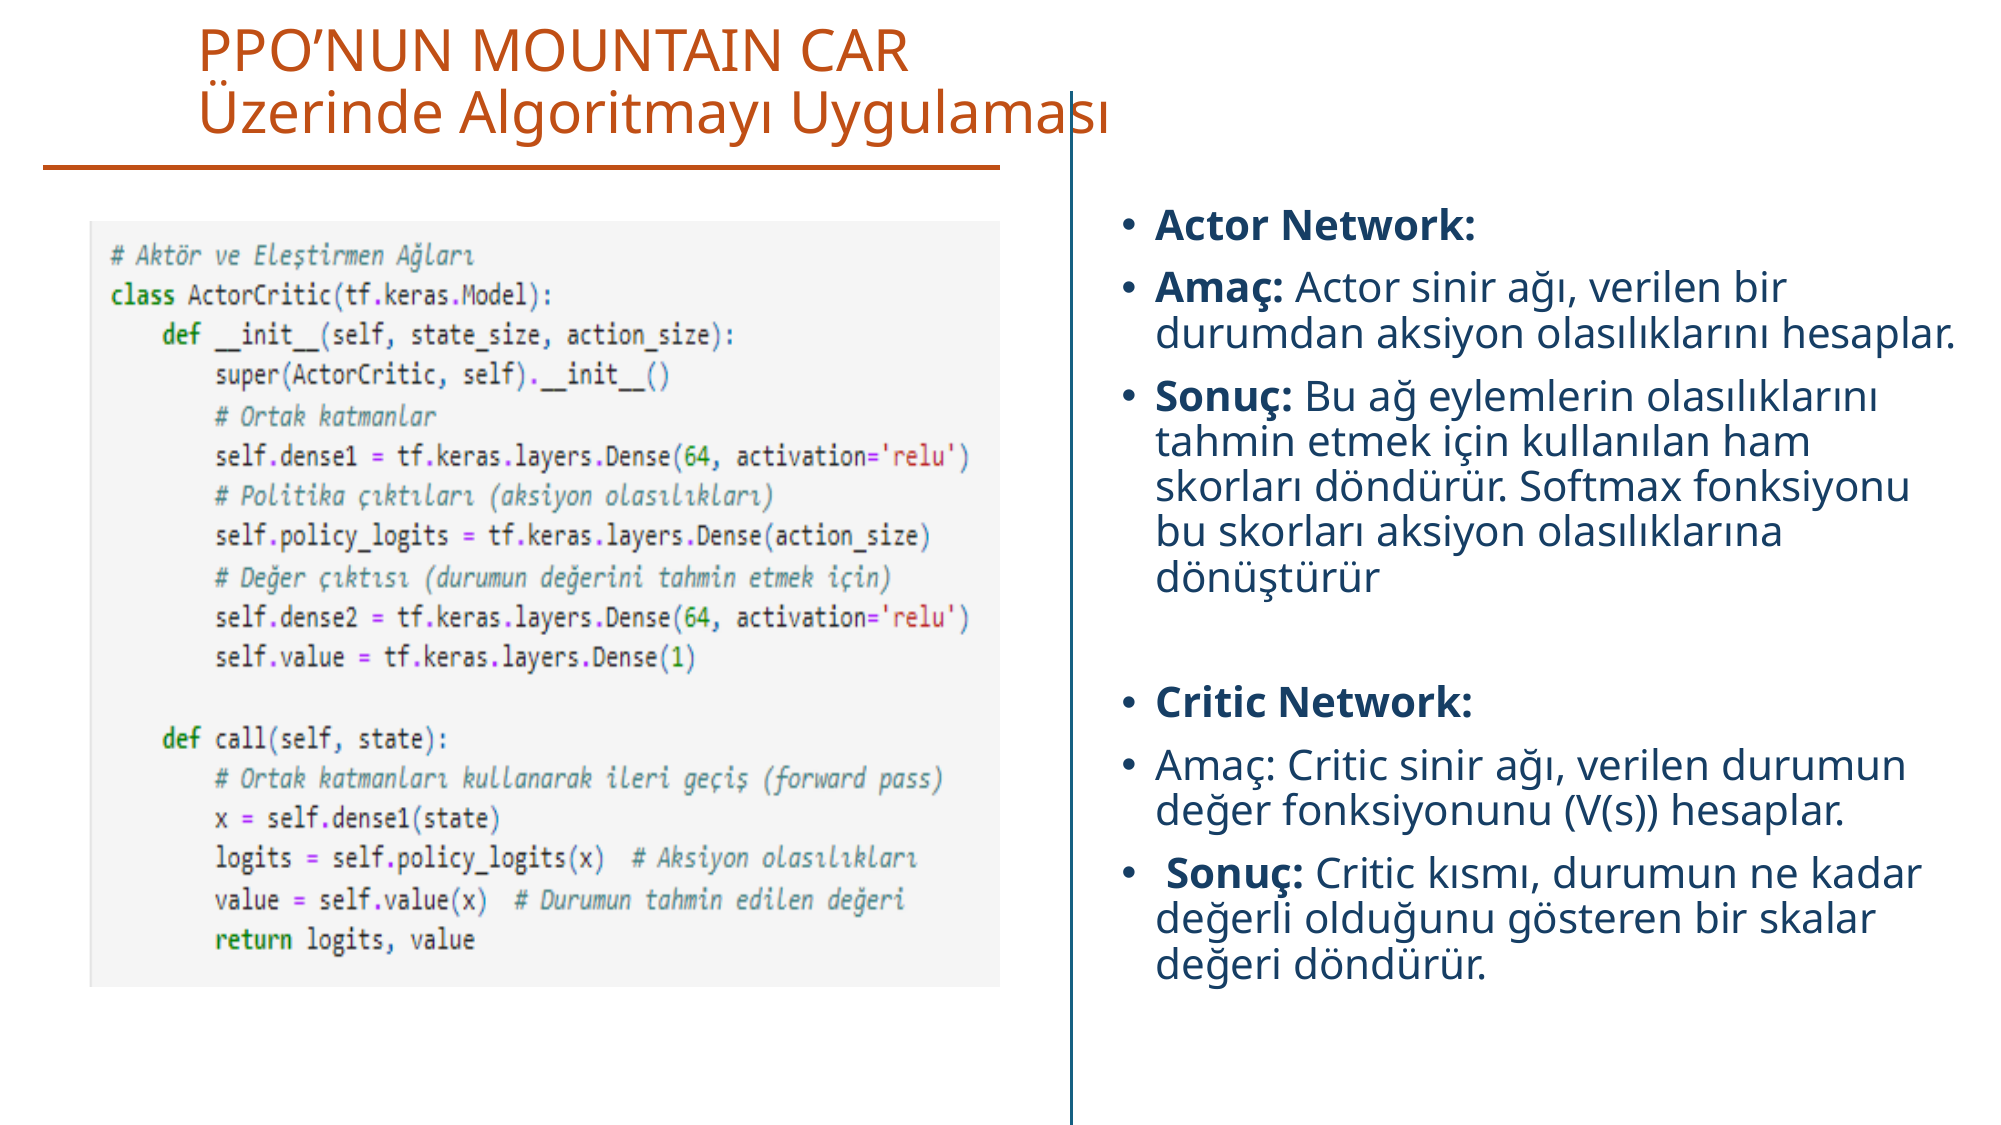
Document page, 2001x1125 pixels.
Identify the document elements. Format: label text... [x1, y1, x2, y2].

picture [83, 221, 1001, 988]
list Actor Network: Amaç: Actor sinir ağı, verilen bir durumdan aksiyon olasılıklarını hesaplar. Sonuç: Bu ağ eylemlerin olasılıklarını tahmin etmek için kullanılan ham skorları döndürür. Softmax fonksiyonu bu skorları aksiyon olasılıklarına dönüştürür Critic Network: Amaç: Critic sinir ağı, verilen durumun değer fonksiyonunu (V(s)) hesaplar. Sonuç: Critic kısmı, durumun ne kadar değerli olduğunu gösteren bir skalar değeri döndürür. [1106, 128, 1982, 1046]
title PPO’NUN MOUNTAIN CAR Üzerinde Algoritmayı Uygulaması [182, 4, 1271, 163]
